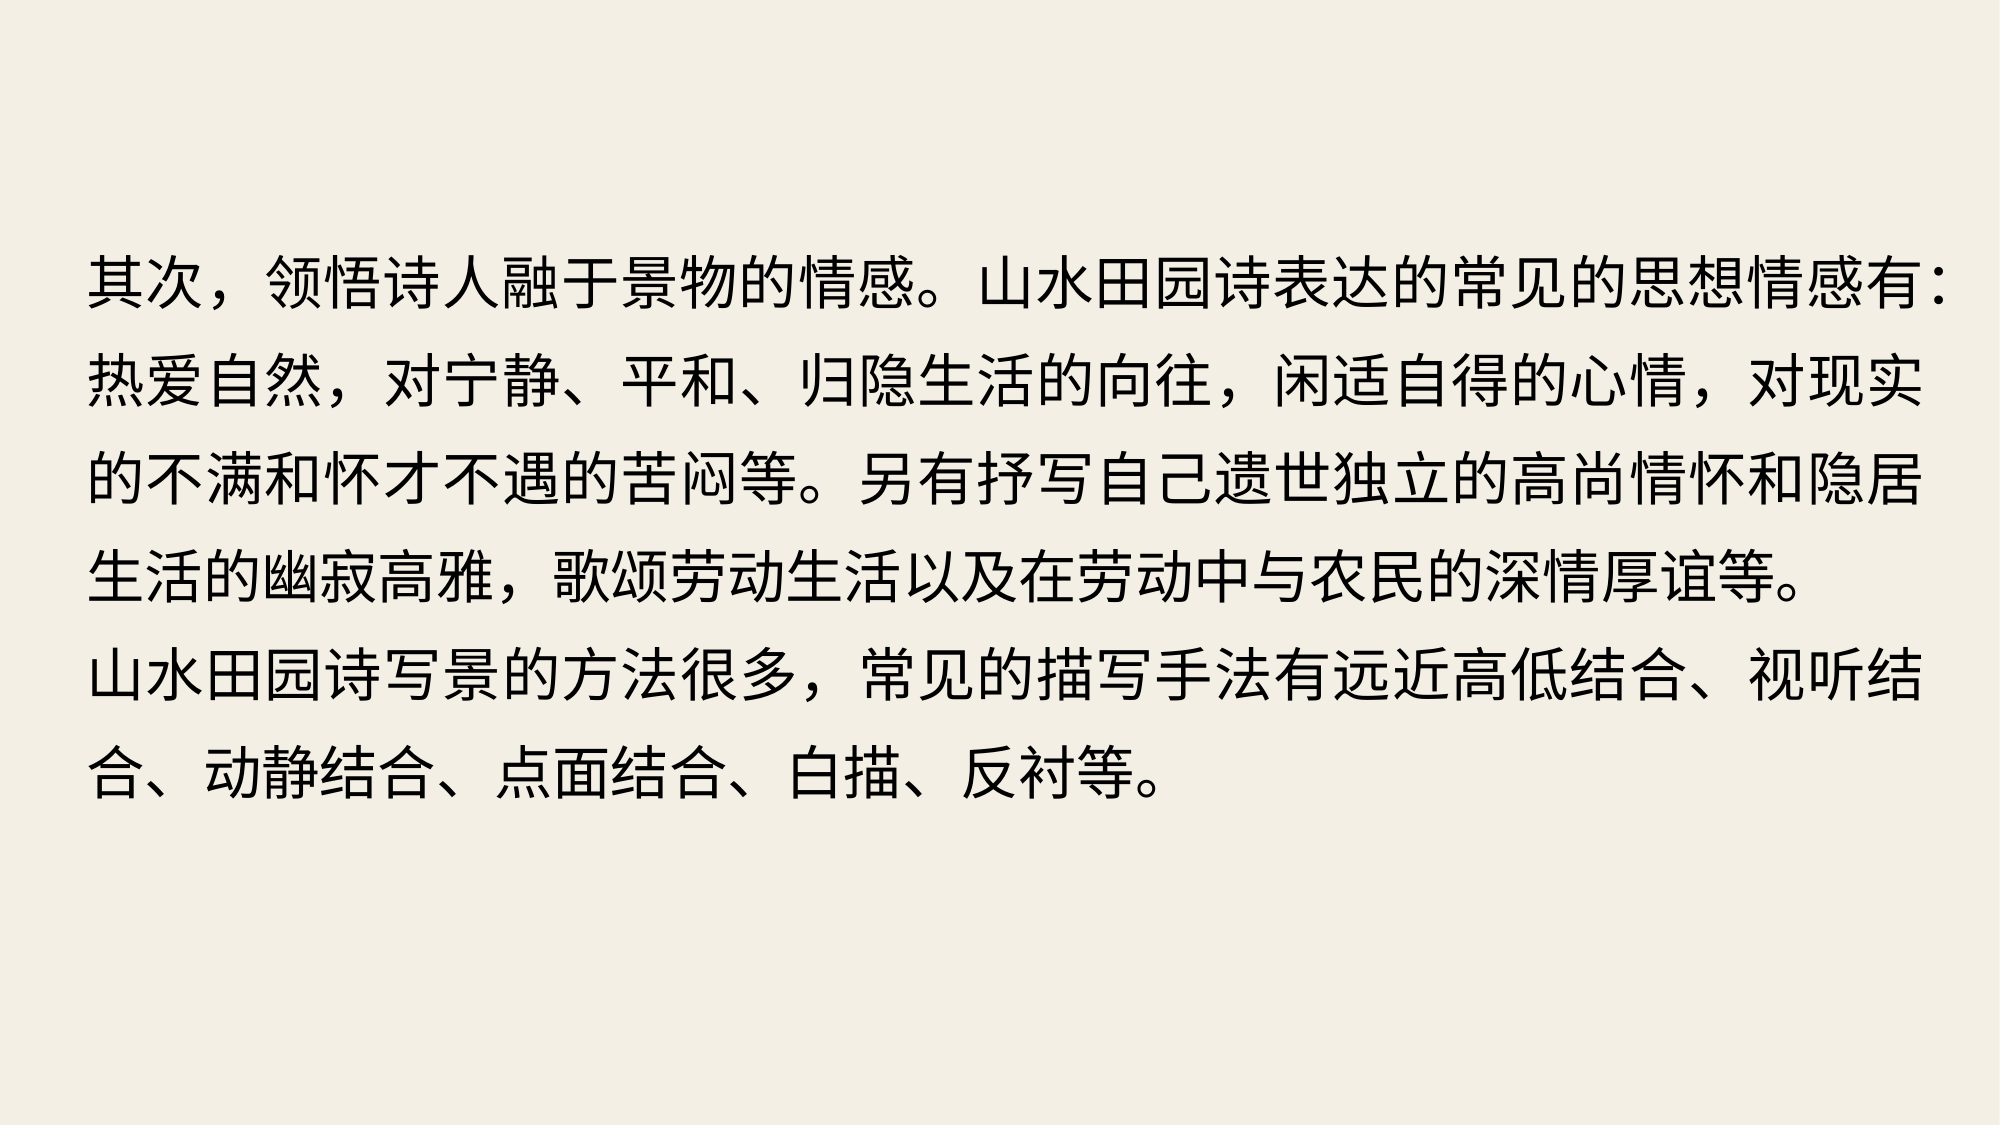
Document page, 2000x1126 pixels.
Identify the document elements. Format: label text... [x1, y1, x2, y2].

text_box 其次，领悟诗人融于景物的情感。山水田园诗表达的常见的思想情感有：热爱自然，对宁静、平和、归隐生活的向往，闲适自得的心情，对现实的不满和怀才不遇的苦闷等。另有抒写自己遗世独立的高尚情怀和隐居生活的幽寂高雅，歌颂劳动生活以及在劳动中与农民的深情厚谊等。 山水田园诗写景的方法很多，常见的描写手法有远近高低结合、视听结合、动静结合、点面结合、白描、反衬等。 [66, 208, 1945, 817]
